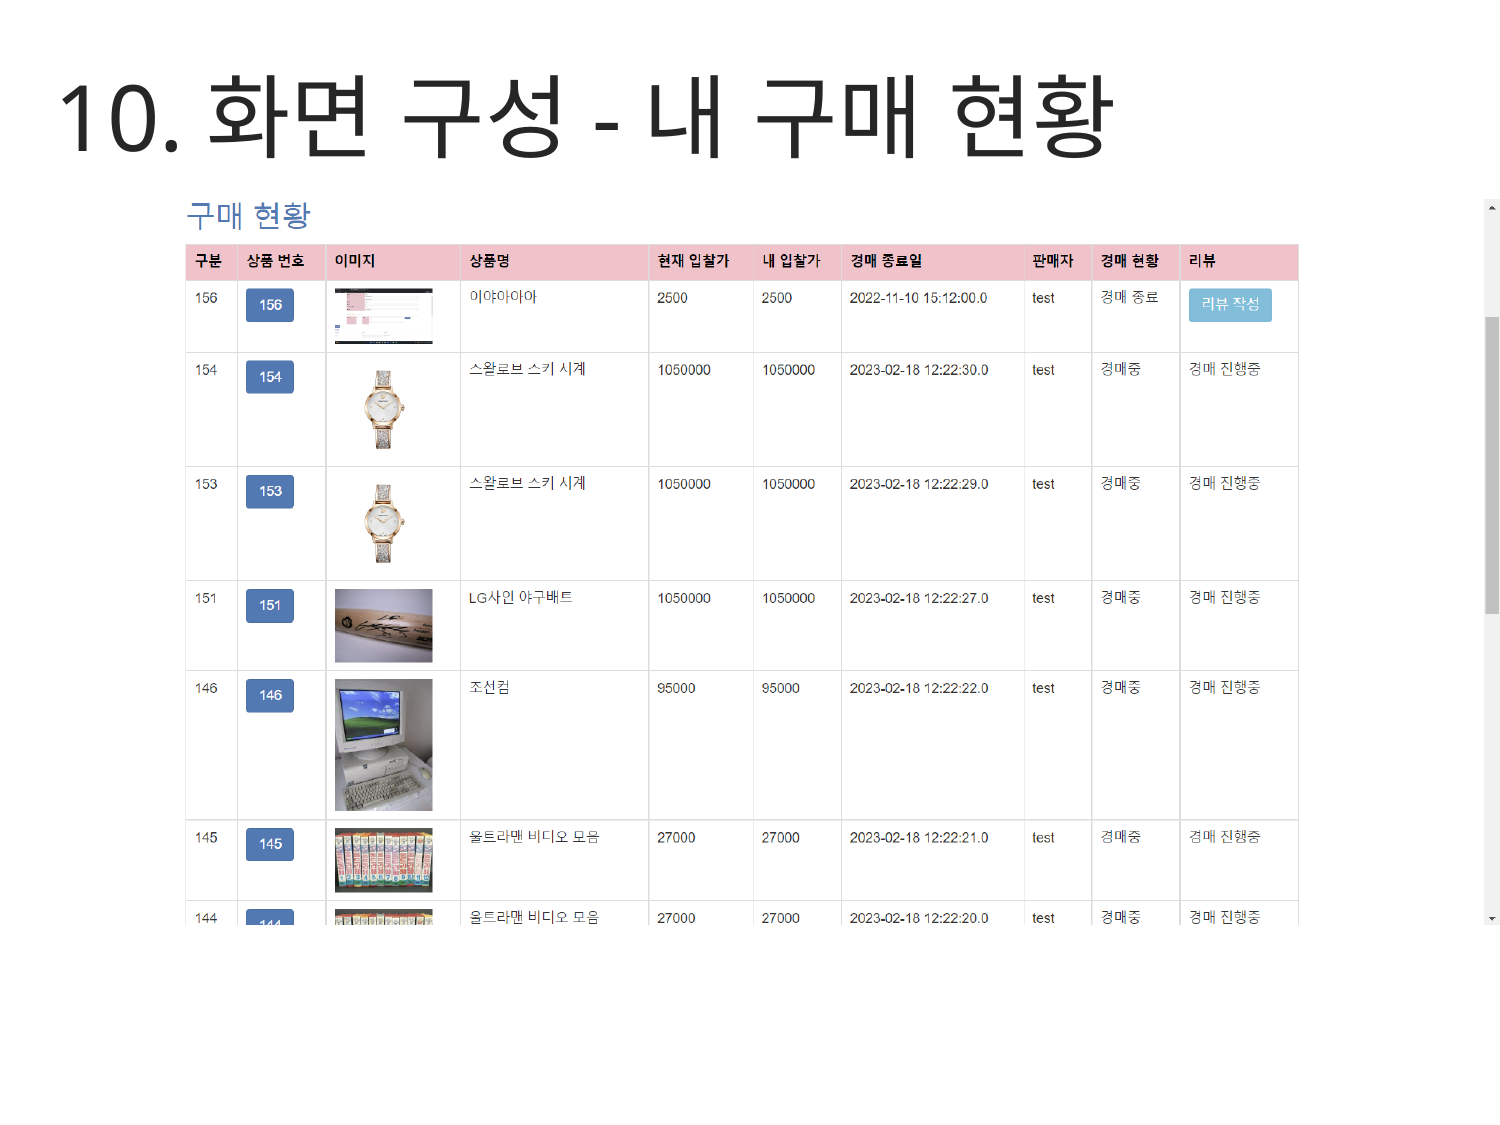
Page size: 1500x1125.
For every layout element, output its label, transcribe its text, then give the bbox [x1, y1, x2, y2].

list 10.화면 구성-내 구매 현황 [39, 55, 1464, 175]
picture [0, 199, 1500, 926]
